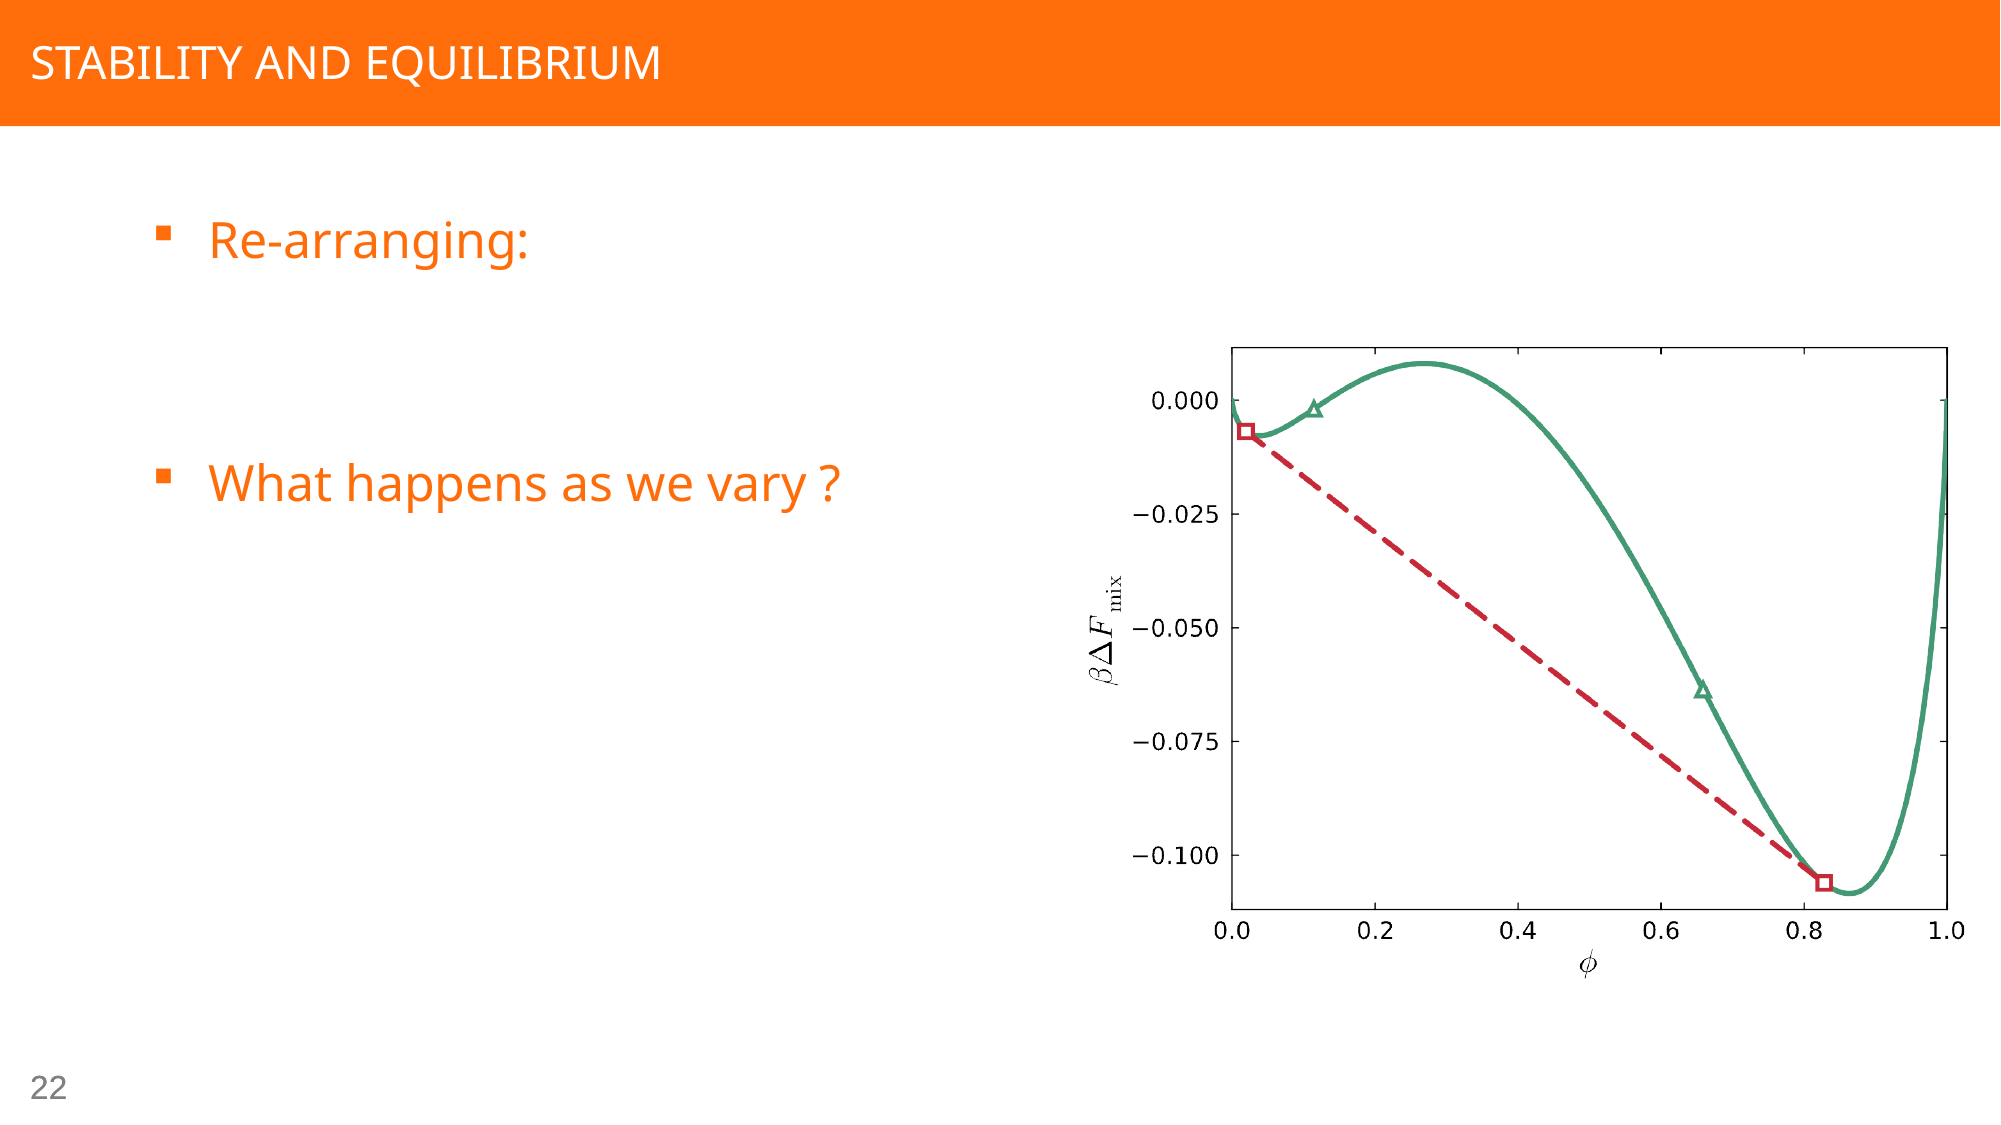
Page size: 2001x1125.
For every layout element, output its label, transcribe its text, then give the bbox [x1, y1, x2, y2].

picture [1069, 332, 1987, 1009]
title Stability and Equilibrium [15, 22, 1017, 108]
